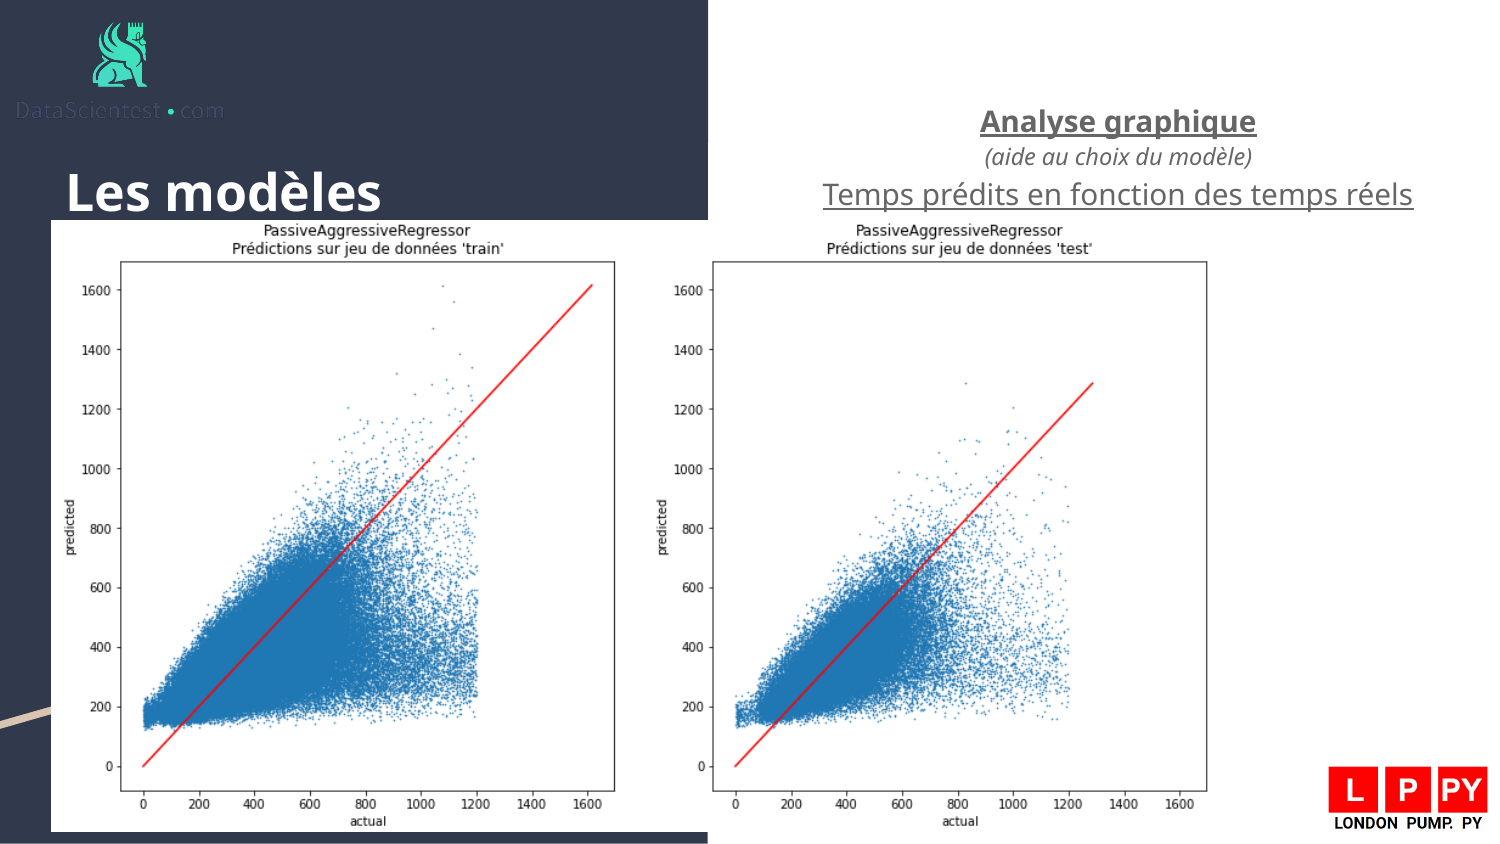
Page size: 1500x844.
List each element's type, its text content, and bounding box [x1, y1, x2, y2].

title Les modèles Régression Estimation du temps d’arrivée de chaque véhicule sur les lieux de l’incident [51, 82, 660, 218]
list Analyse graphique (aide au choix du modèle) Temps prédits en fonction des temps réels [761, 82, 1446, 755]
picture [0, 0, 245, 149]
picture [50, 219, 1222, 832]
picture [1328, 766, 1488, 832]
